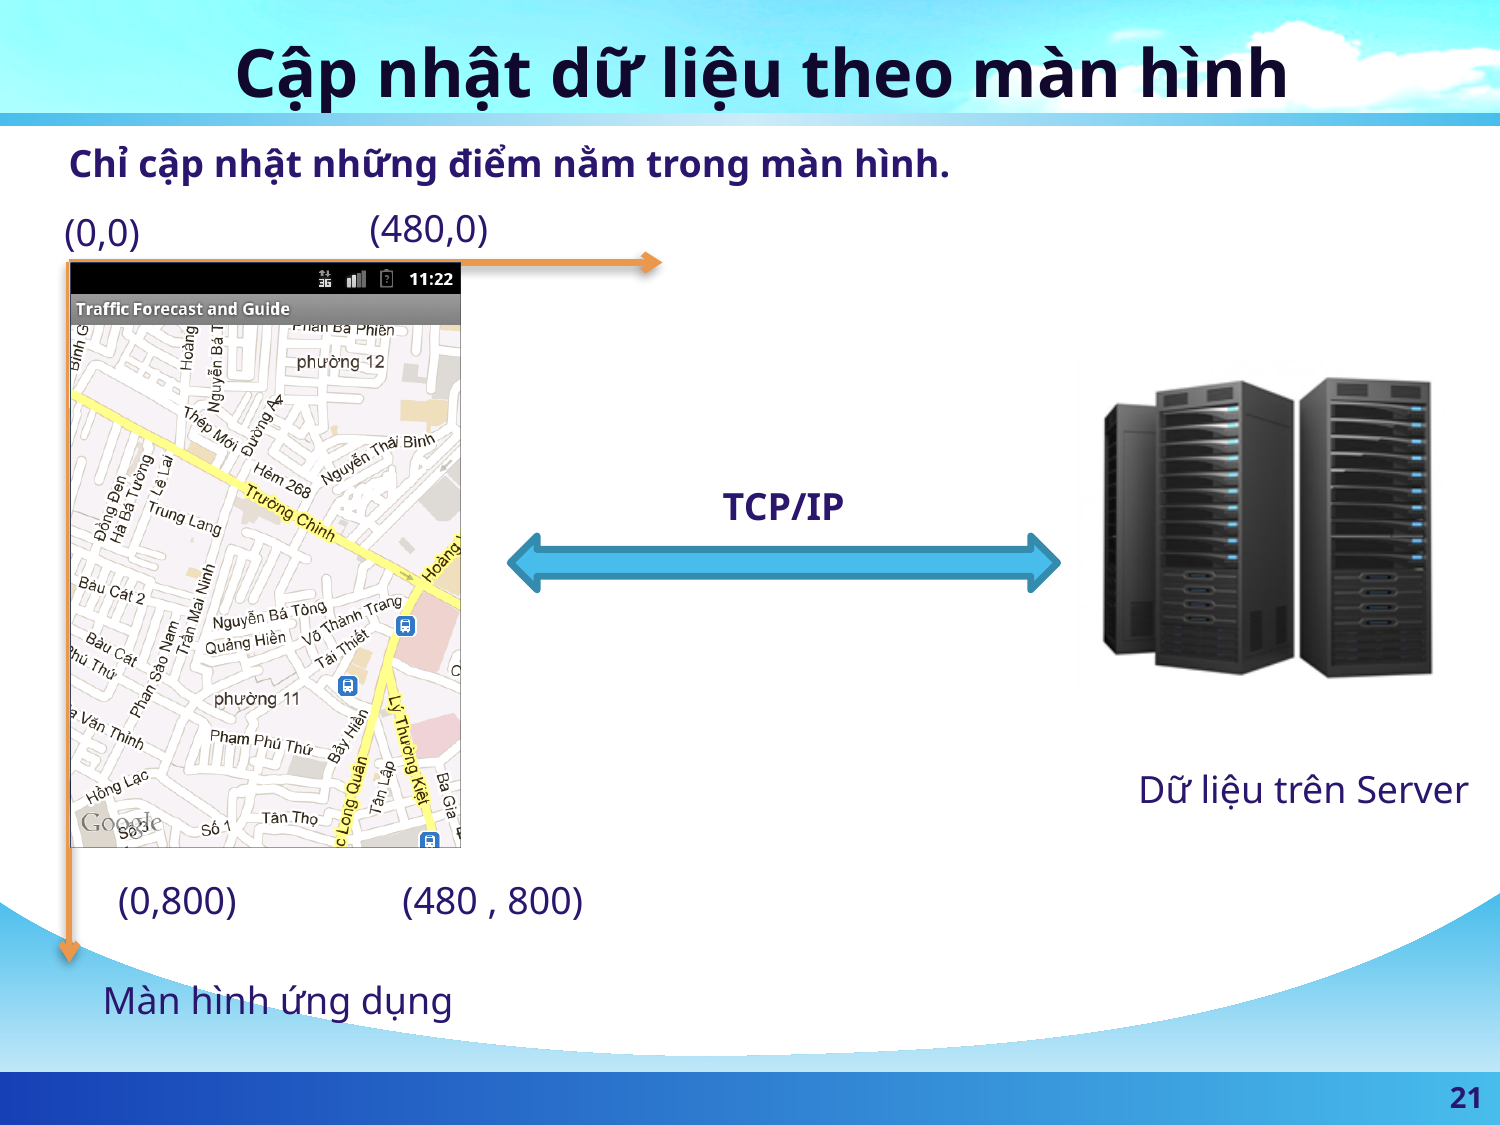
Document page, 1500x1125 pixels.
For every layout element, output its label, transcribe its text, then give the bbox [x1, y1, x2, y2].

picture [69, 262, 462, 848]
picture [0, 0, 1500, 114]
text_box Dữ liệu trên Server [1123, 758, 1485, 819]
text_box (480,0) [354, 197, 503, 258]
title Cập nhật dữ liệu theo màn hình [24, 24, 1500, 118]
picture [1067, 349, 1455, 696]
text_box (480 , 800) [387, 869, 599, 930]
text_box Màn hình ứng dụng [87, 970, 469, 1030]
text_box (0,800) [103, 869, 252, 930]
text_box (0,0) [49, 201, 155, 262]
text_box [506, 532, 1060, 594]
slide_number 21 [1148, 1072, 1499, 1125]
text_box TCP/IP [707, 475, 860, 536]
text_box Chỉ cập nhật những điểm nằm trong màn hình. [53, 132, 967, 192]
